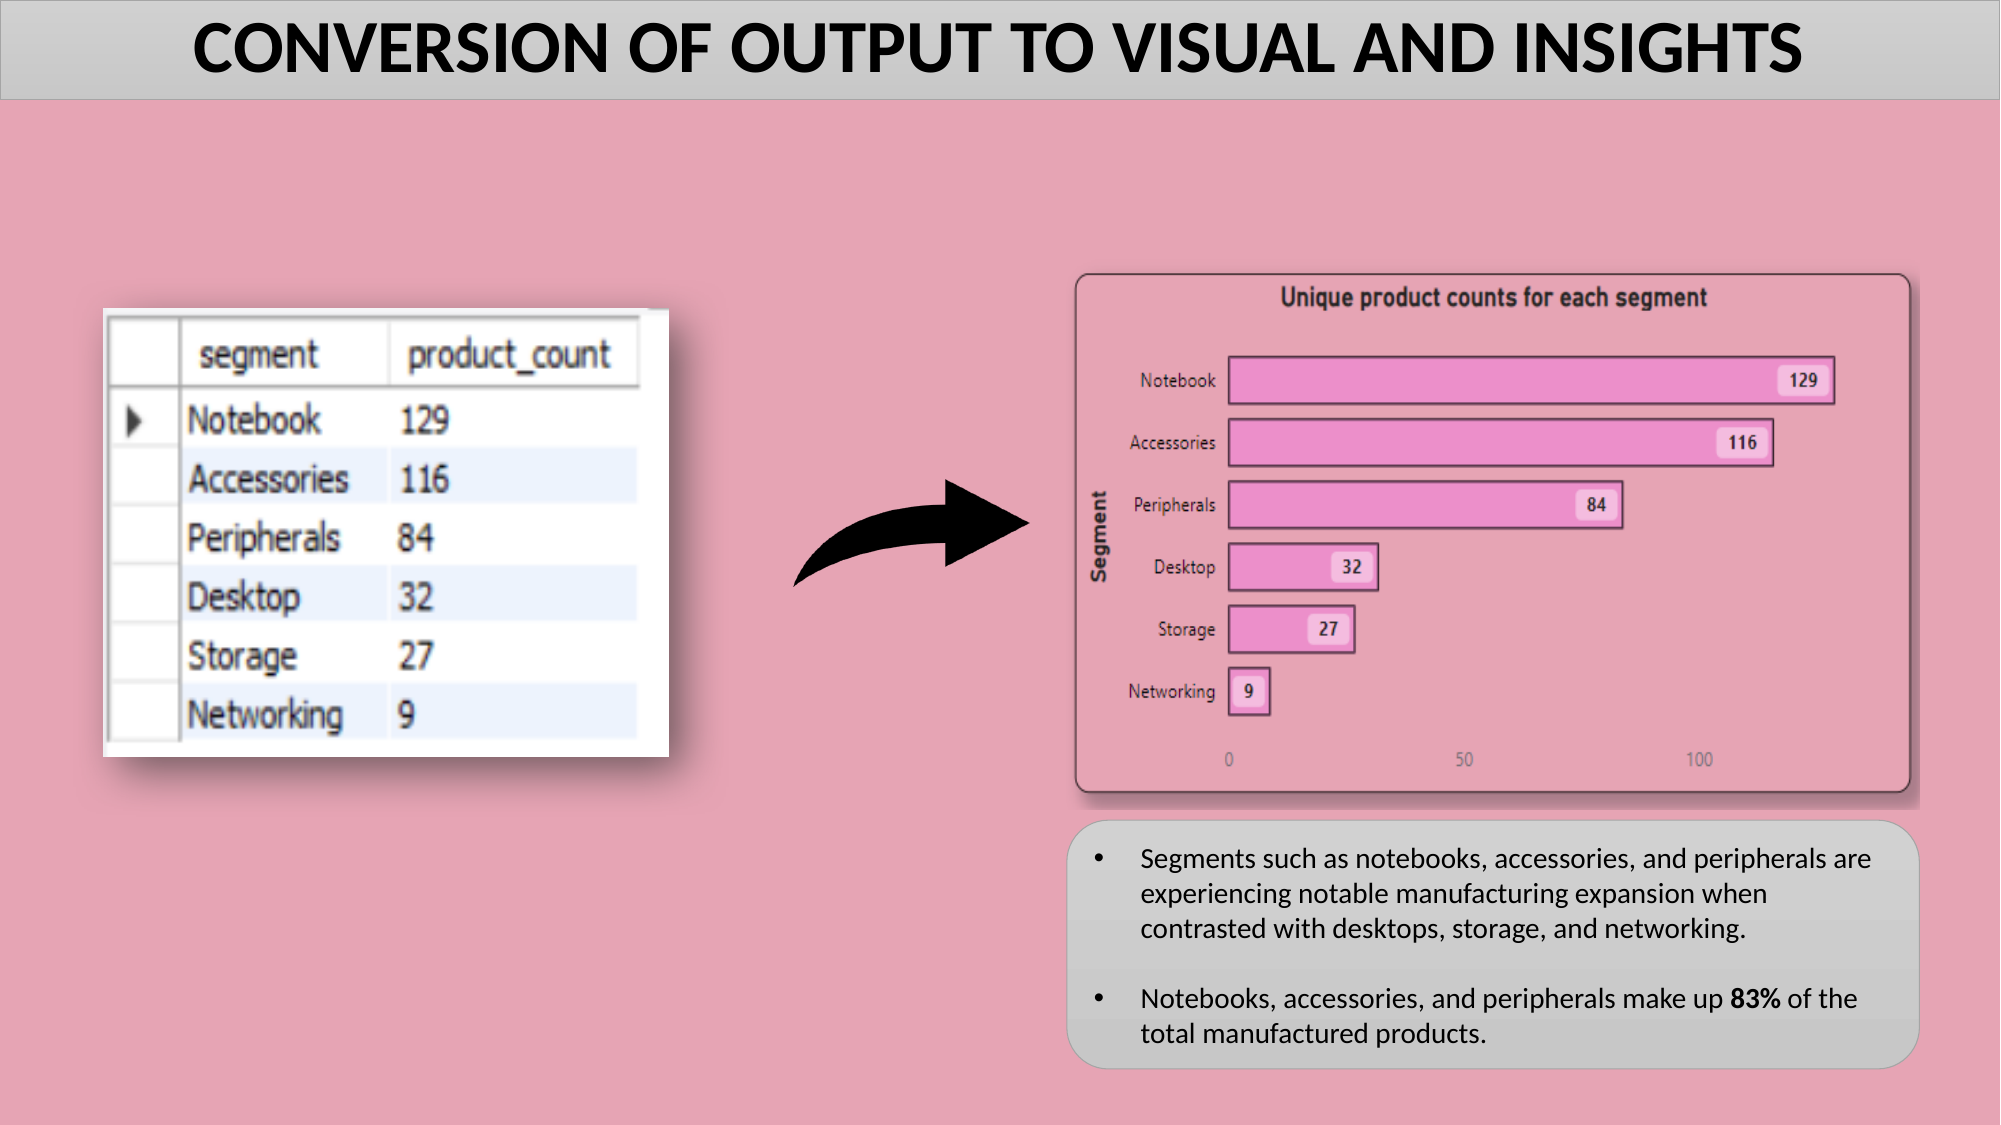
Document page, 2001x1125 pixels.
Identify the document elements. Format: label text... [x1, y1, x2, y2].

title CONVERSION OF OUTPUT TO VISUAL AND INSIGHTS [0, 0, 2000, 100]
picture [103, 308, 669, 757]
picture [769, 444, 1053, 620]
picture [1066, 255, 1920, 810]
text_box Segments such as notebooks, accessories, and peripherals are experiencing notable manufacturing expansion when contrasted with desktops, storage, and networking. Notebooks, accessories, and peripherals make up 83% of the total manufactured products. [1066, 819, 1920, 1070]
